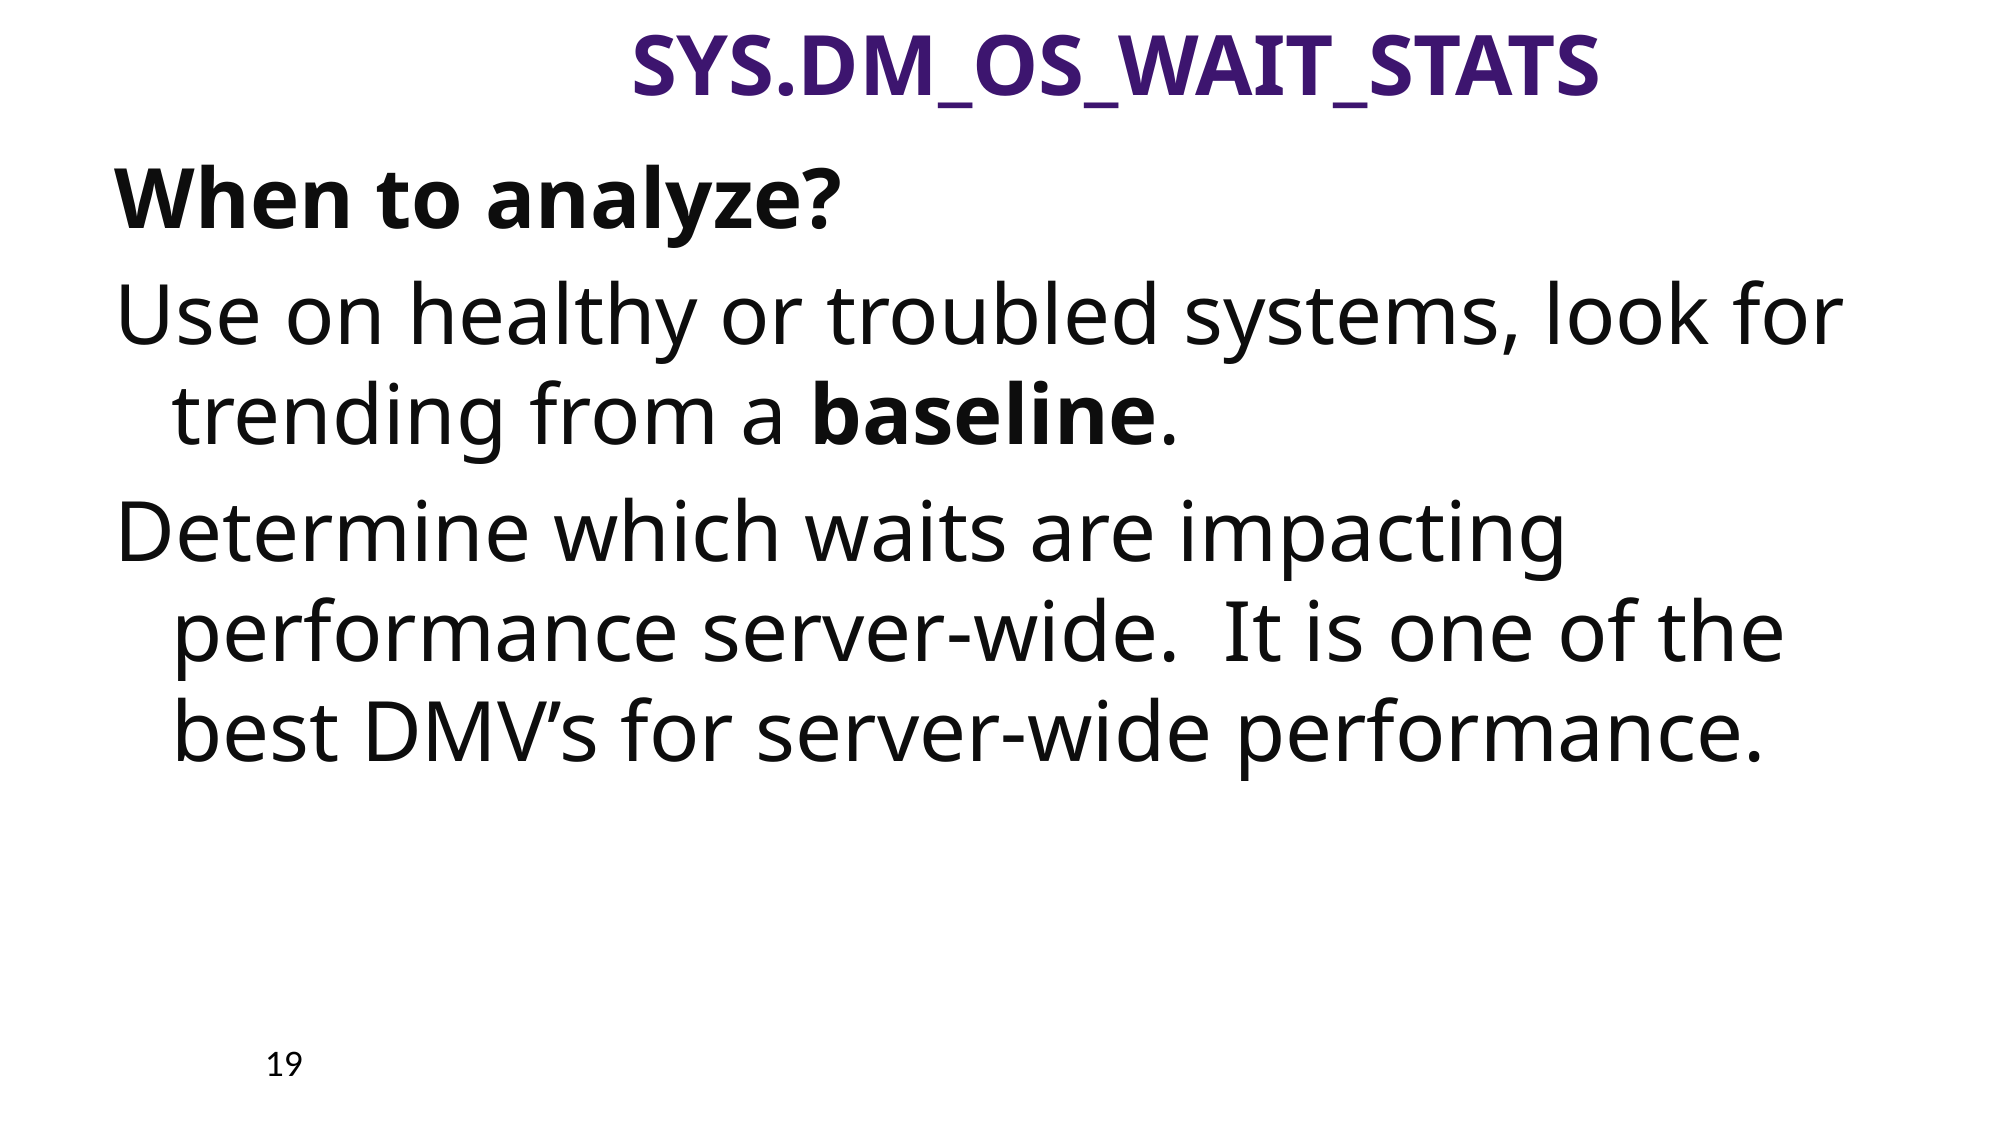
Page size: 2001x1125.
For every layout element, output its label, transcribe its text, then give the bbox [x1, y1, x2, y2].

title sys.dm_os_wait_stats [316, 0, 1917, 125]
list When to analyze? Use on healthy or troubled systems, look for trending from a baseline. Determine which waits are impacting performance server-wide. It is one of the best DMV’s for server-wide performance. [99, 137, 1900, 938]
slide_number 19 [249, 1031, 337, 1092]
